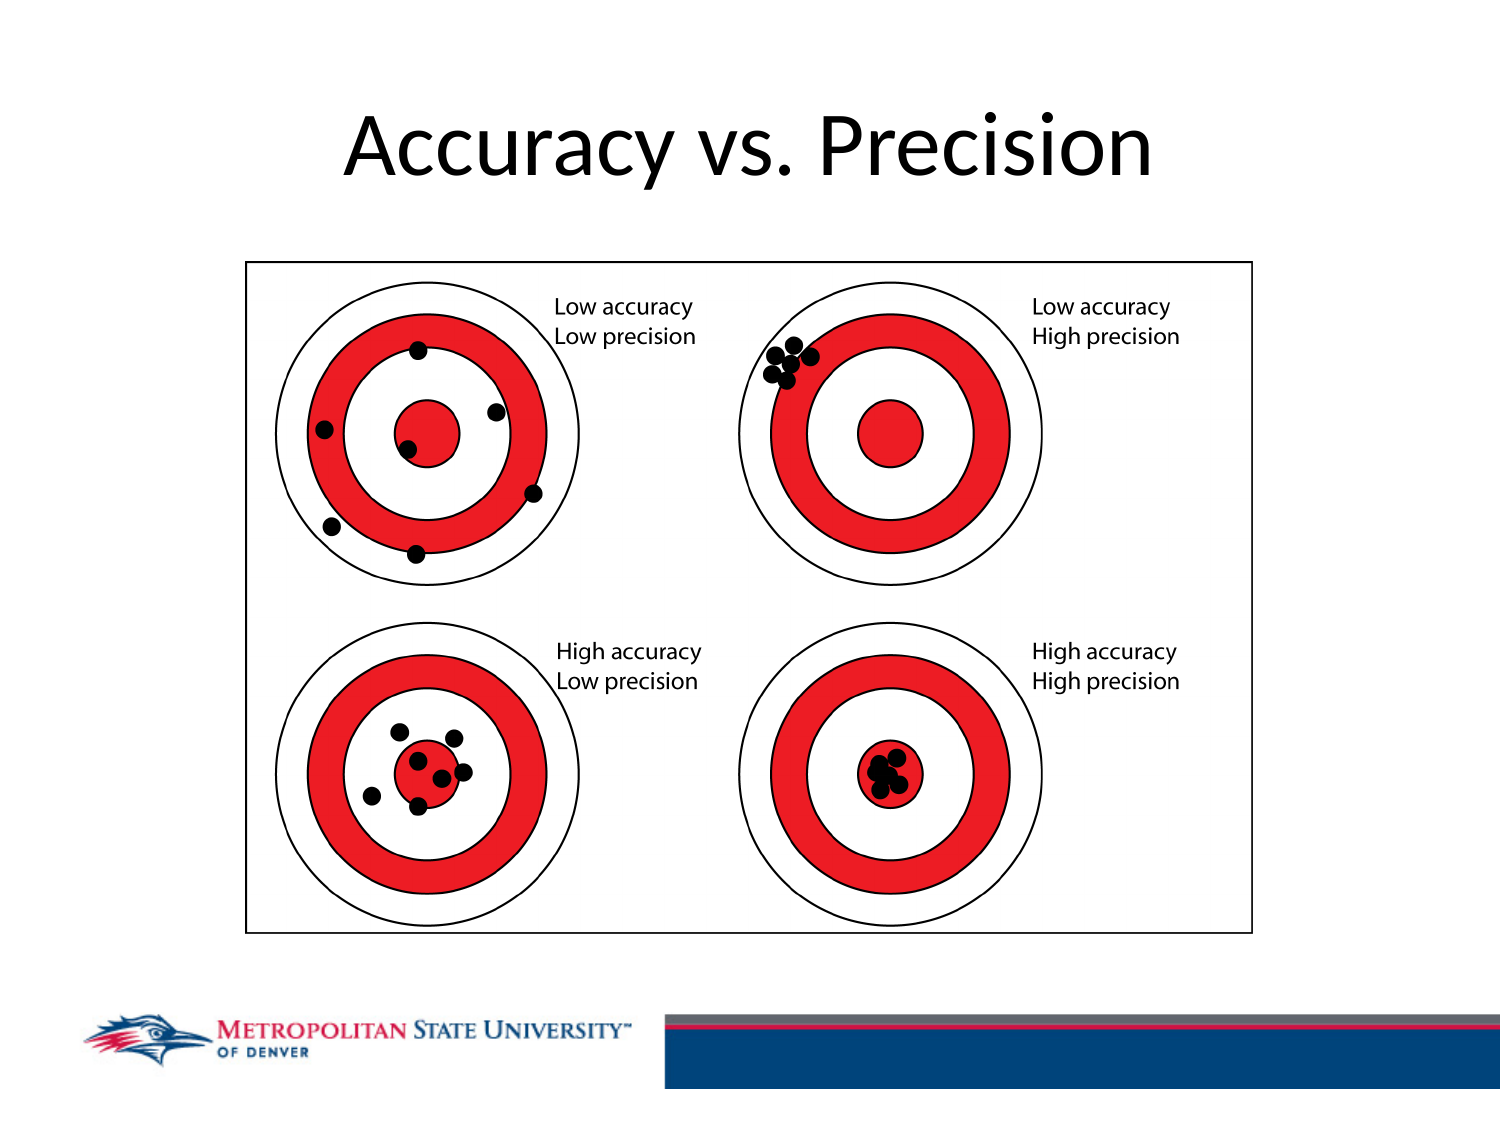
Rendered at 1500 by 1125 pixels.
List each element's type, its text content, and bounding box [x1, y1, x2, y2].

title Accuracy vs. Precision [75, 45, 1425, 233]
picture [245, 260, 1253, 934]
picture [44, 1012, 1500, 1089]
